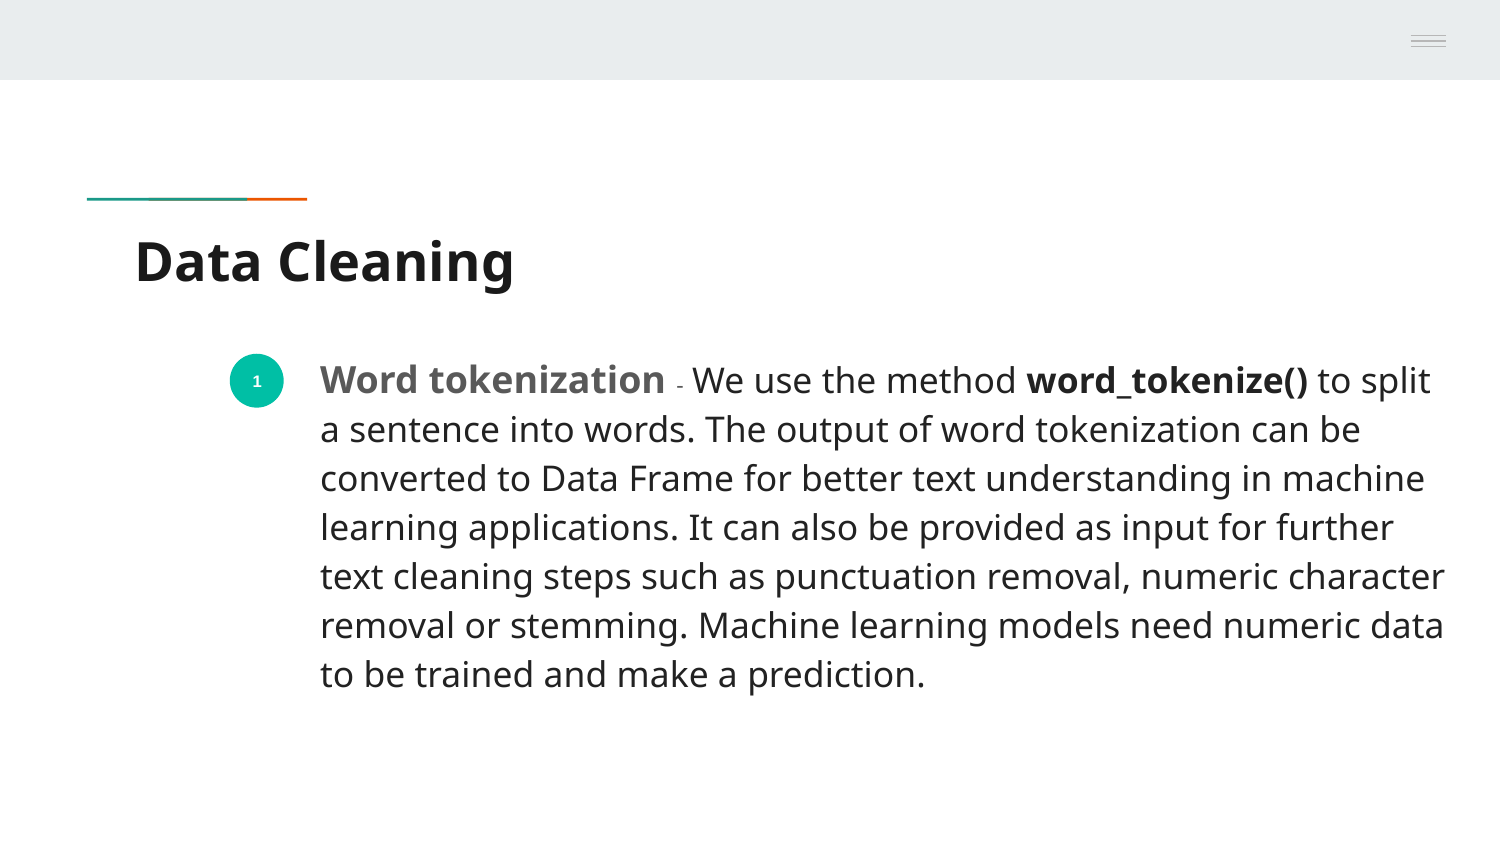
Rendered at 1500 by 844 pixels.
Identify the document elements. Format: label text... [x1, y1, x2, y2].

title Data Cleaning [119, 212, 576, 301]
list Word tokenization - We use the method word_tokenize() to split a sentence into words. The output of word tokenization can be converted to Data Frame for better text understanding in machine learning applications. It can also be provided as input for further text cleaning steps such as punctuation removal, numeric character removal or stemming. Machine learning models need numeric data to be trained and make a prediction. [305, 334, 1471, 612]
text_box 1 [229, 353, 284, 408]
